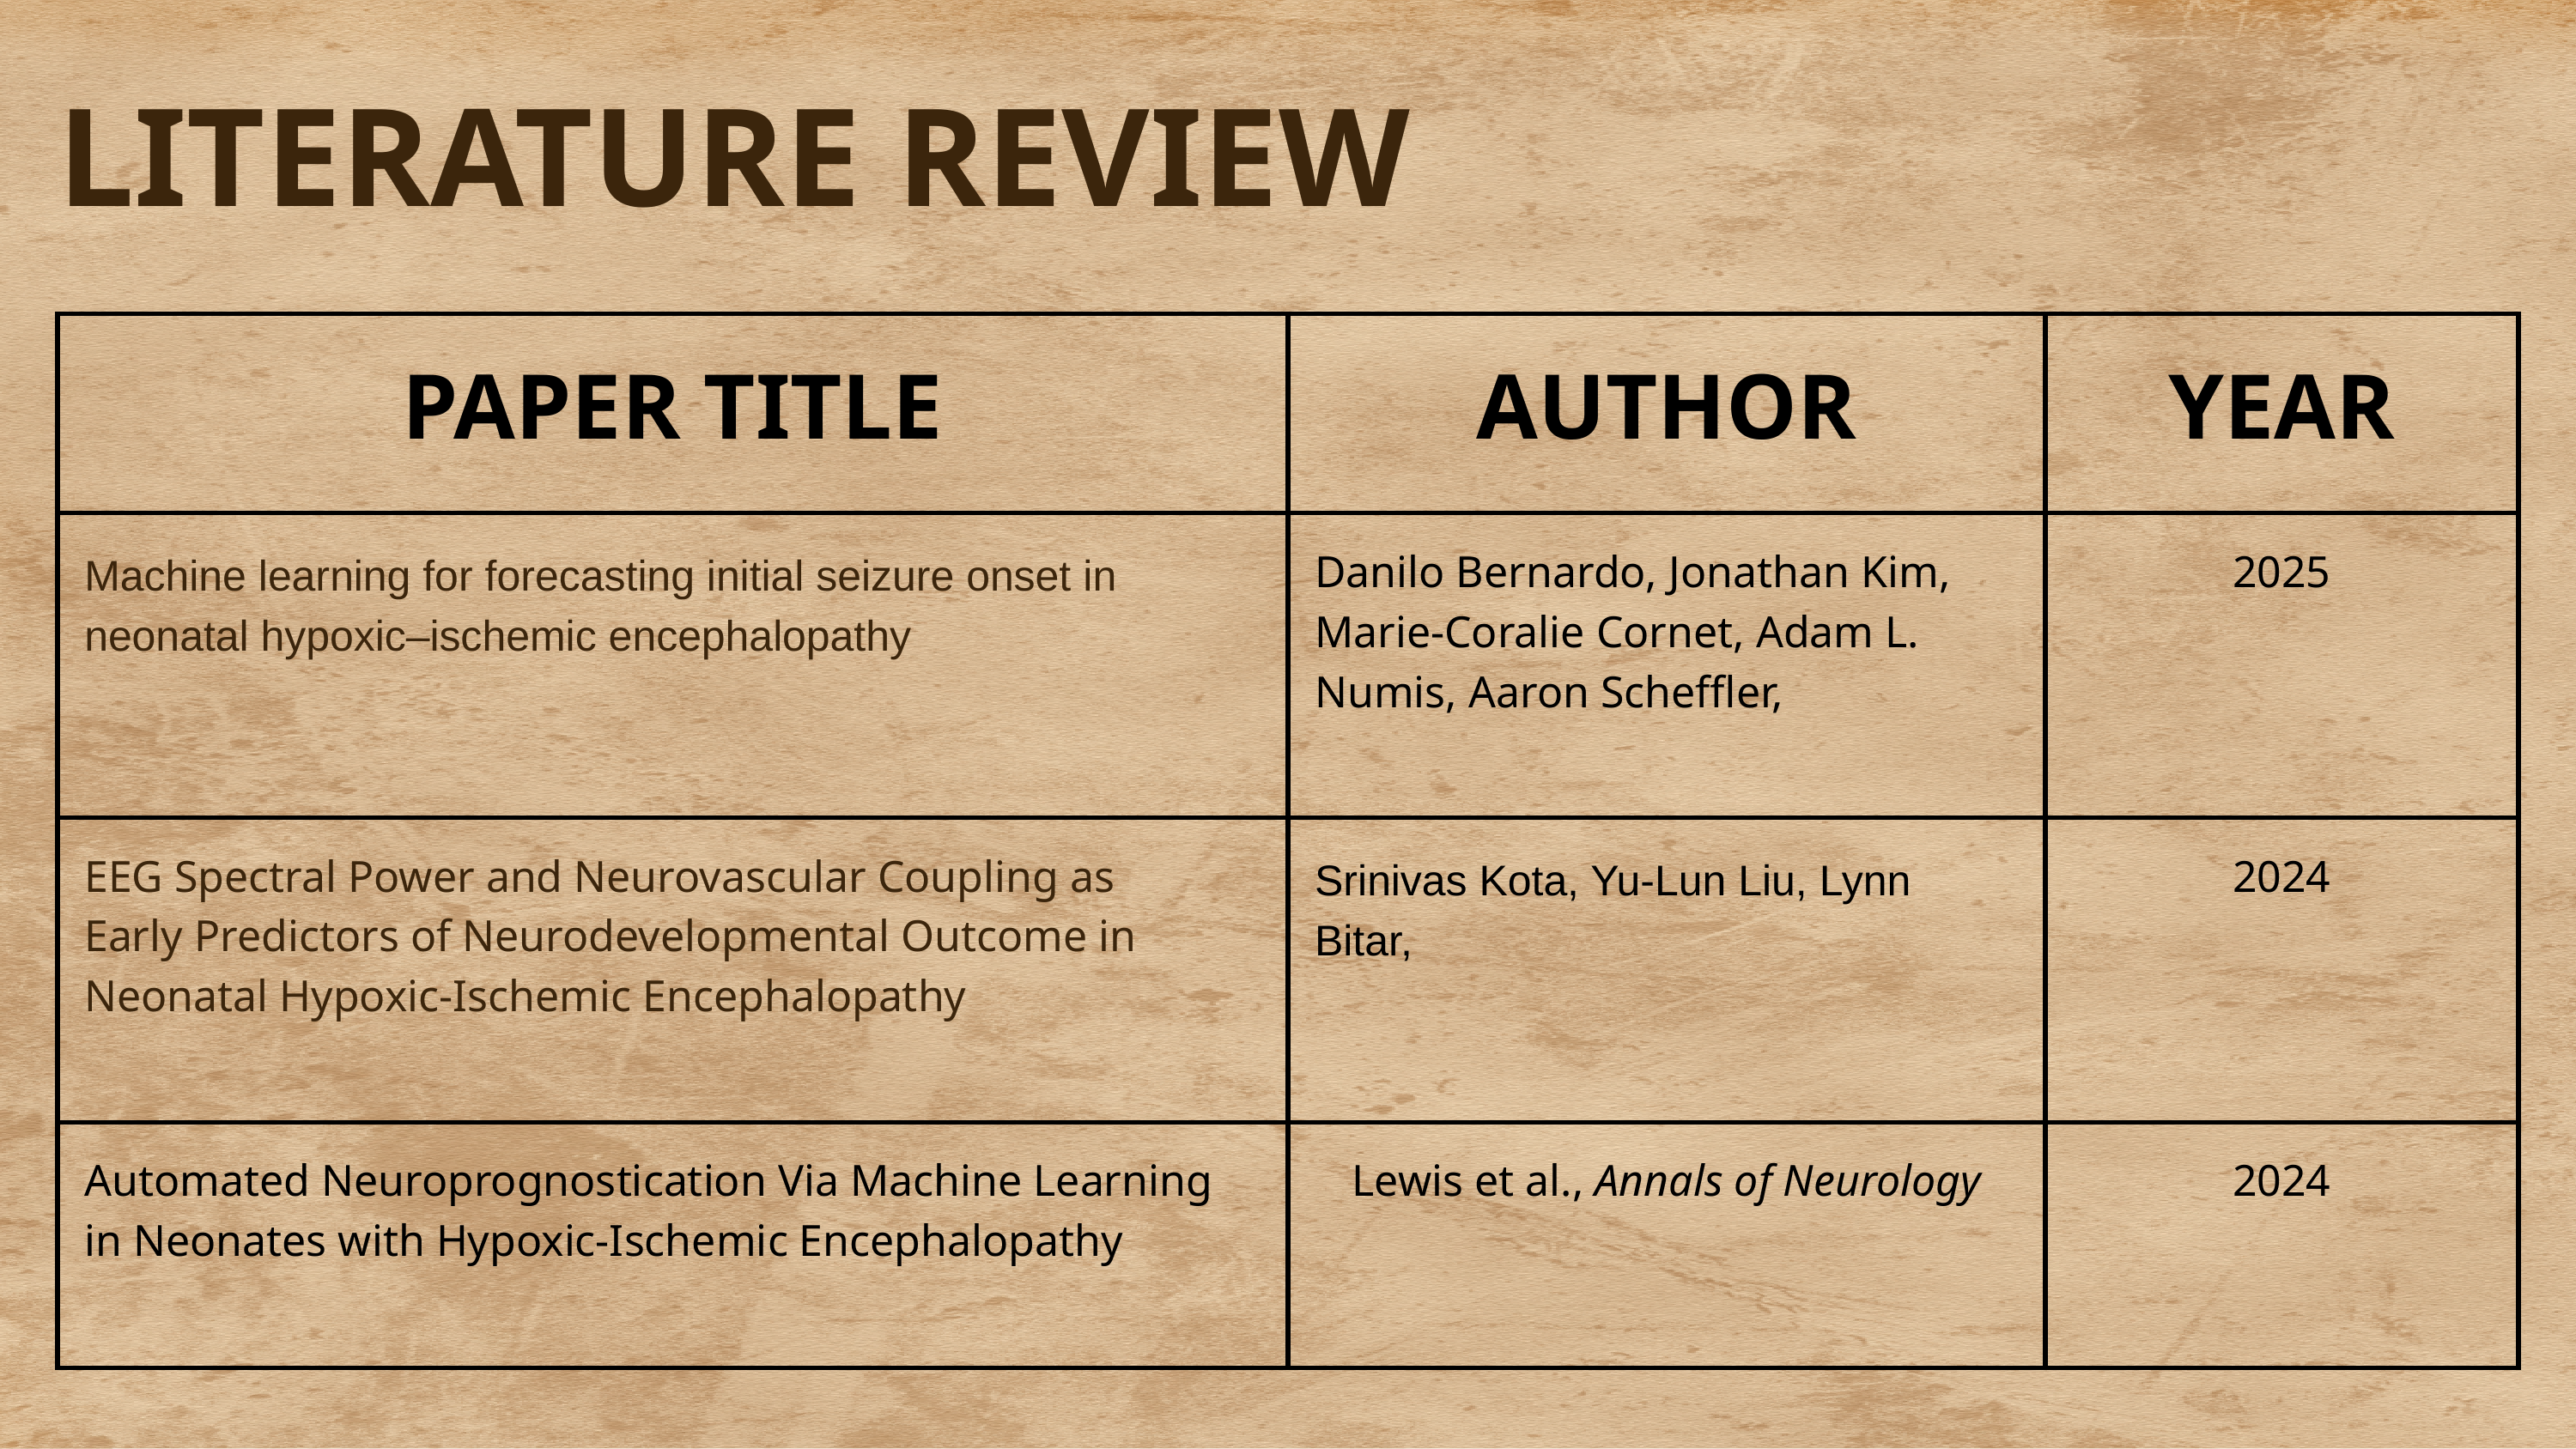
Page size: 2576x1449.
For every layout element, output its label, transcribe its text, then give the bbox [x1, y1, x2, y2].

table_cell Automated Neuroprognostication Via Machine Learning in Neonates with Hypoxic-Ischemic Encephalopathy [60, 1125, 1285, 1366]
table_cell Lewis et al., Annals of Neurology [1291, 1125, 2043, 1366]
table_header AUTHOR [1291, 316, 2043, 511]
text_box [0, 0, 2576, 1449]
table_cell 2025 [2048, 515, 2516, 815]
table_cell EEG Spectral Power and Neurovascular Coupling as Early Predictors of Neurodevelopmental Outcome in Neonatal Hypoxic-Ischemic Encephalopathy [60, 820, 1285, 1120]
table_cell Danilo Bernardo, Jonathan Kim, Marie-Coralie Cornet, Adam L. Numis, Aaron Scheffler, [1291, 515, 2043, 815]
table_cell 2024 [2048, 820, 2516, 1120]
table_cell Machine learning for forecasting initial seizure onset in neonatal hypoxic–ischemic encephalopathy [60, 515, 1285, 815]
table_cell 2024 [2048, 1125, 2516, 1366]
table_header YEAR [2048, 316, 2516, 511]
table_header PAPER TITLE [60, 316, 1285, 511]
table_cell Srinivas Kota, Yu-Lun Liu, Lynn Bitar, [1291, 820, 2043, 1120]
text_box LITERATURE REVIEW [58, 43, 1784, 234]
